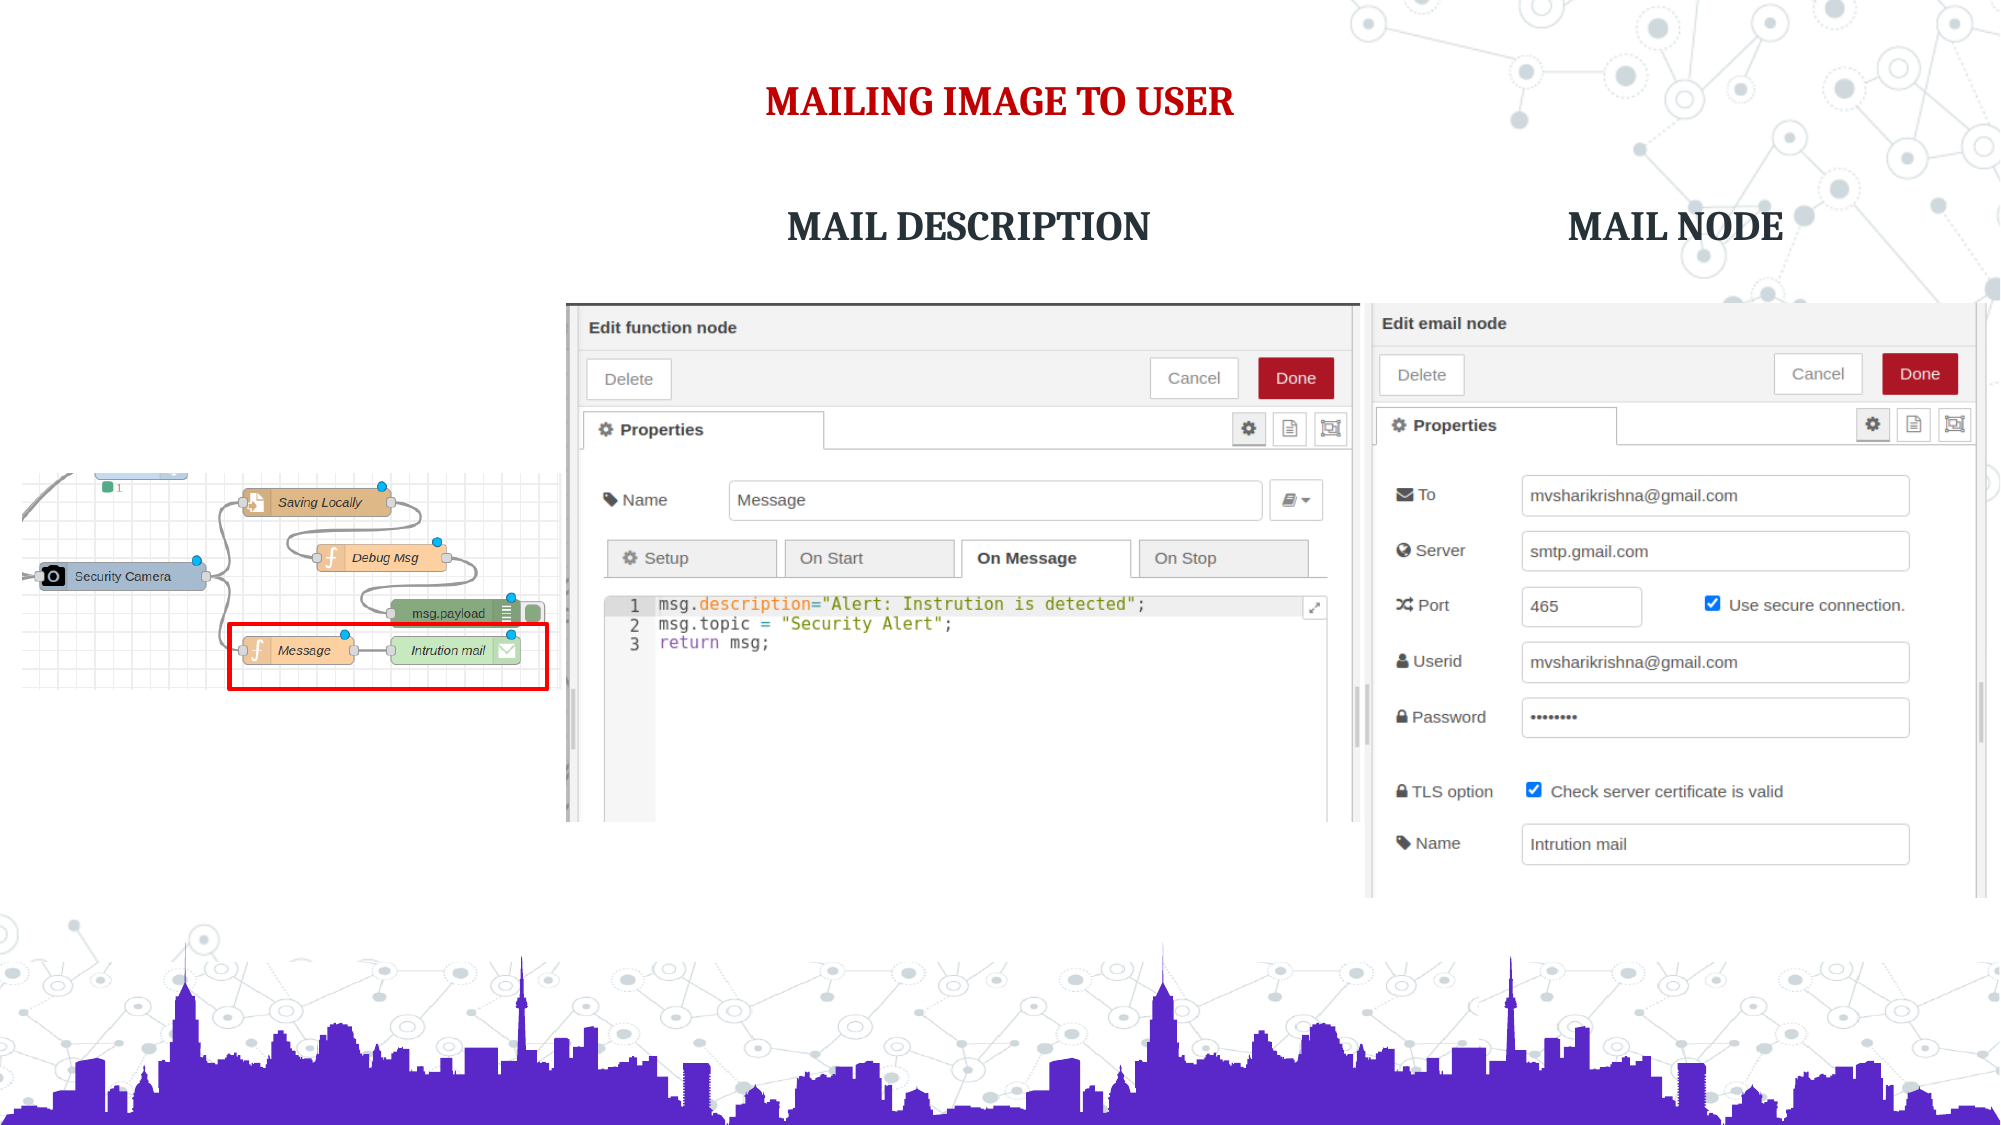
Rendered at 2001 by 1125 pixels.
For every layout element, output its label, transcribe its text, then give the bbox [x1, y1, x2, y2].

text_box MAILING IMAGE TO USER [471, 66, 1529, 132]
text_box MAIL DESCRIPTION [572, 191, 1364, 256]
text_box MAIL NODE [1364, 191, 1987, 256]
picture [0, 0, 2001, 1124]
